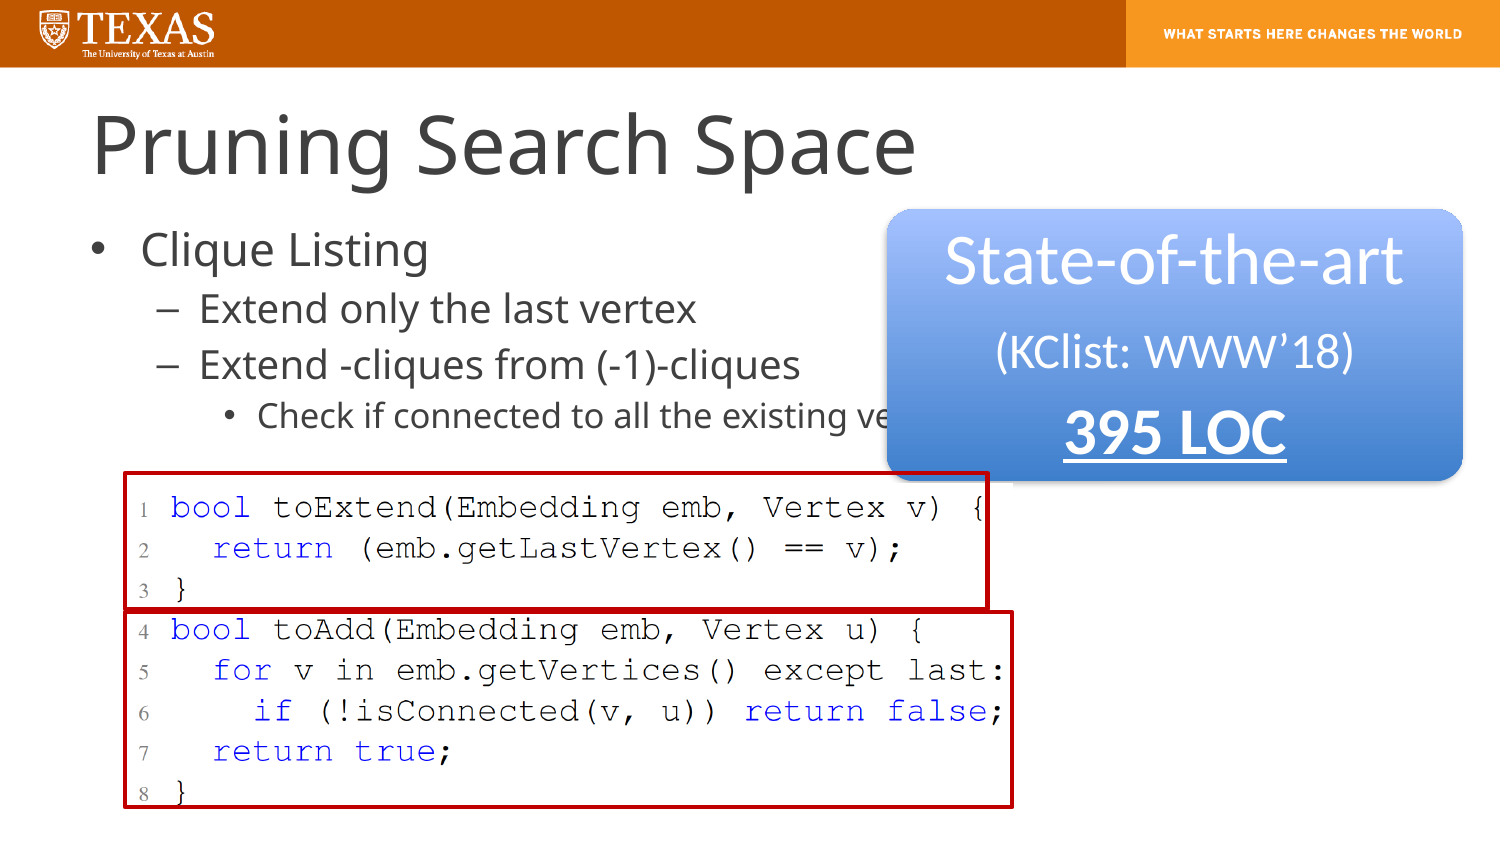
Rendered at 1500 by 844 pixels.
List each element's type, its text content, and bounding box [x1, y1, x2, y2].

text_box [125, 472, 881, 482]
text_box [886, 209, 1464, 482]
title Pruning Search Space [75, 71, 1425, 213]
picture [0, 0, 1500, 844]
